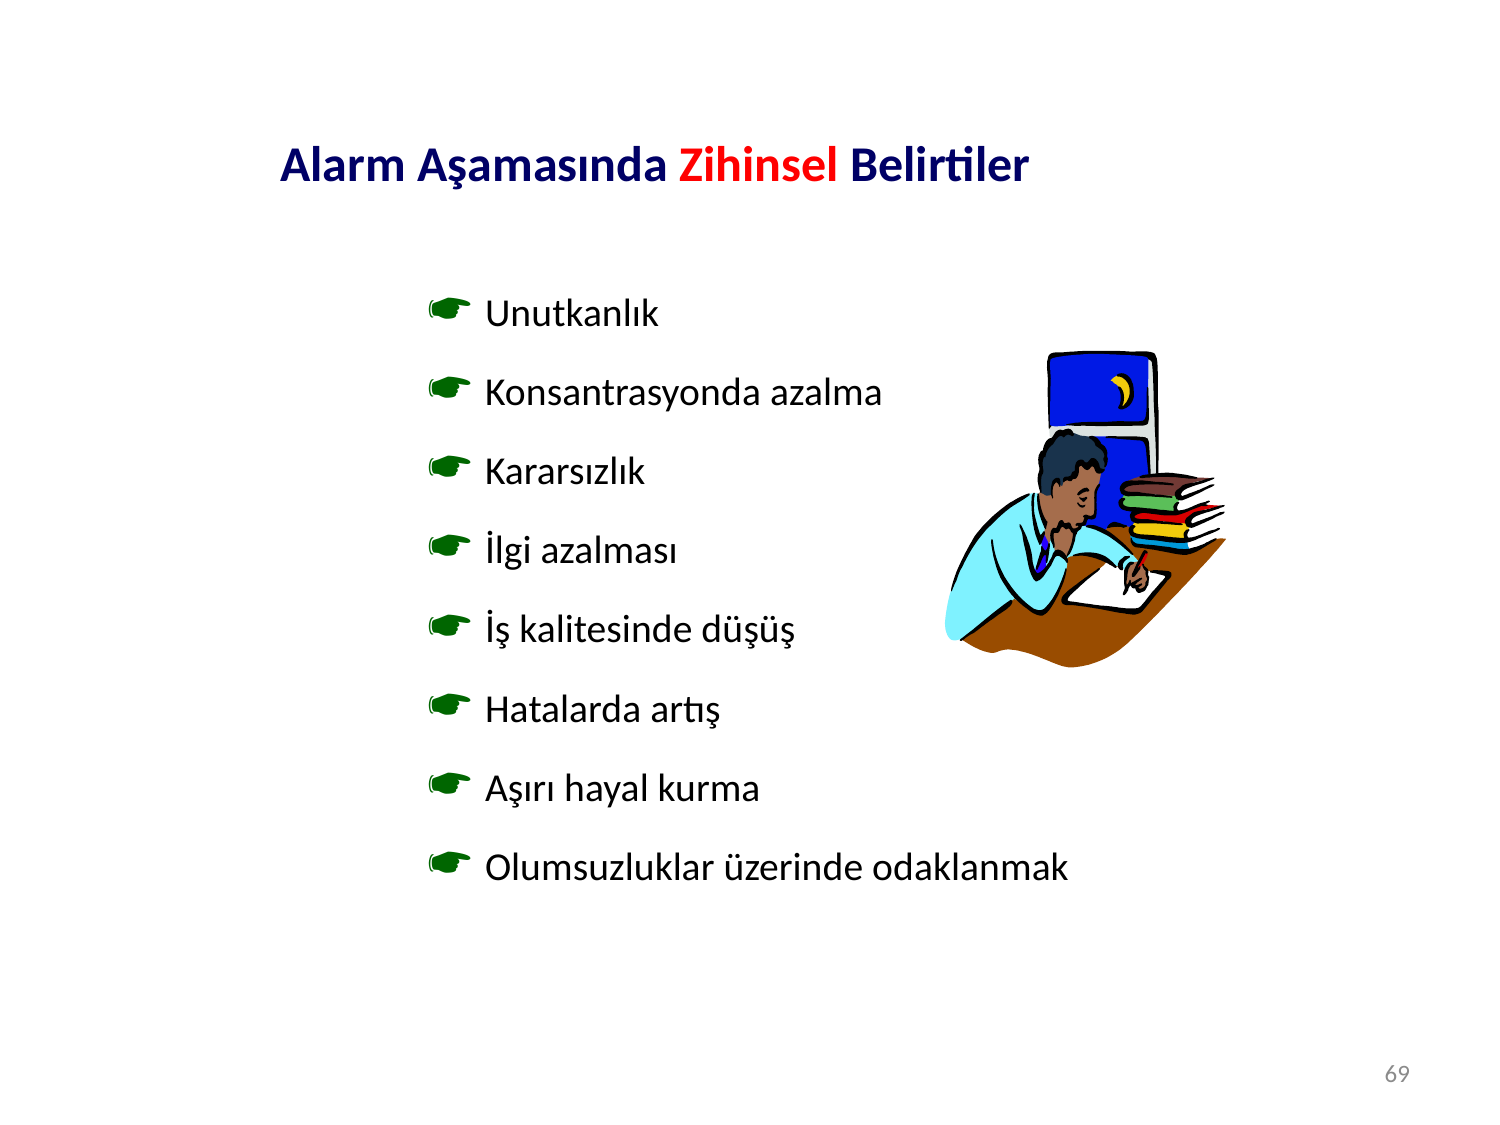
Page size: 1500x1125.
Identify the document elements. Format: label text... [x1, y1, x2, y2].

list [944, 349, 1227, 669]
list Unutkanlık Konsantrasyonda azalma Kararsızlık İlgi azalması İş kalitesinde düşüş Hatalarda artış Aşırı hayal kurma Olumsuzluklar üzerinde odaklanmak [412, 255, 1093, 966]
title Alarm Aşamasında Zihinsel Belirtiler [253, 124, 1058, 200]
slide_number 69 [1074, 1042, 1425, 1103]
